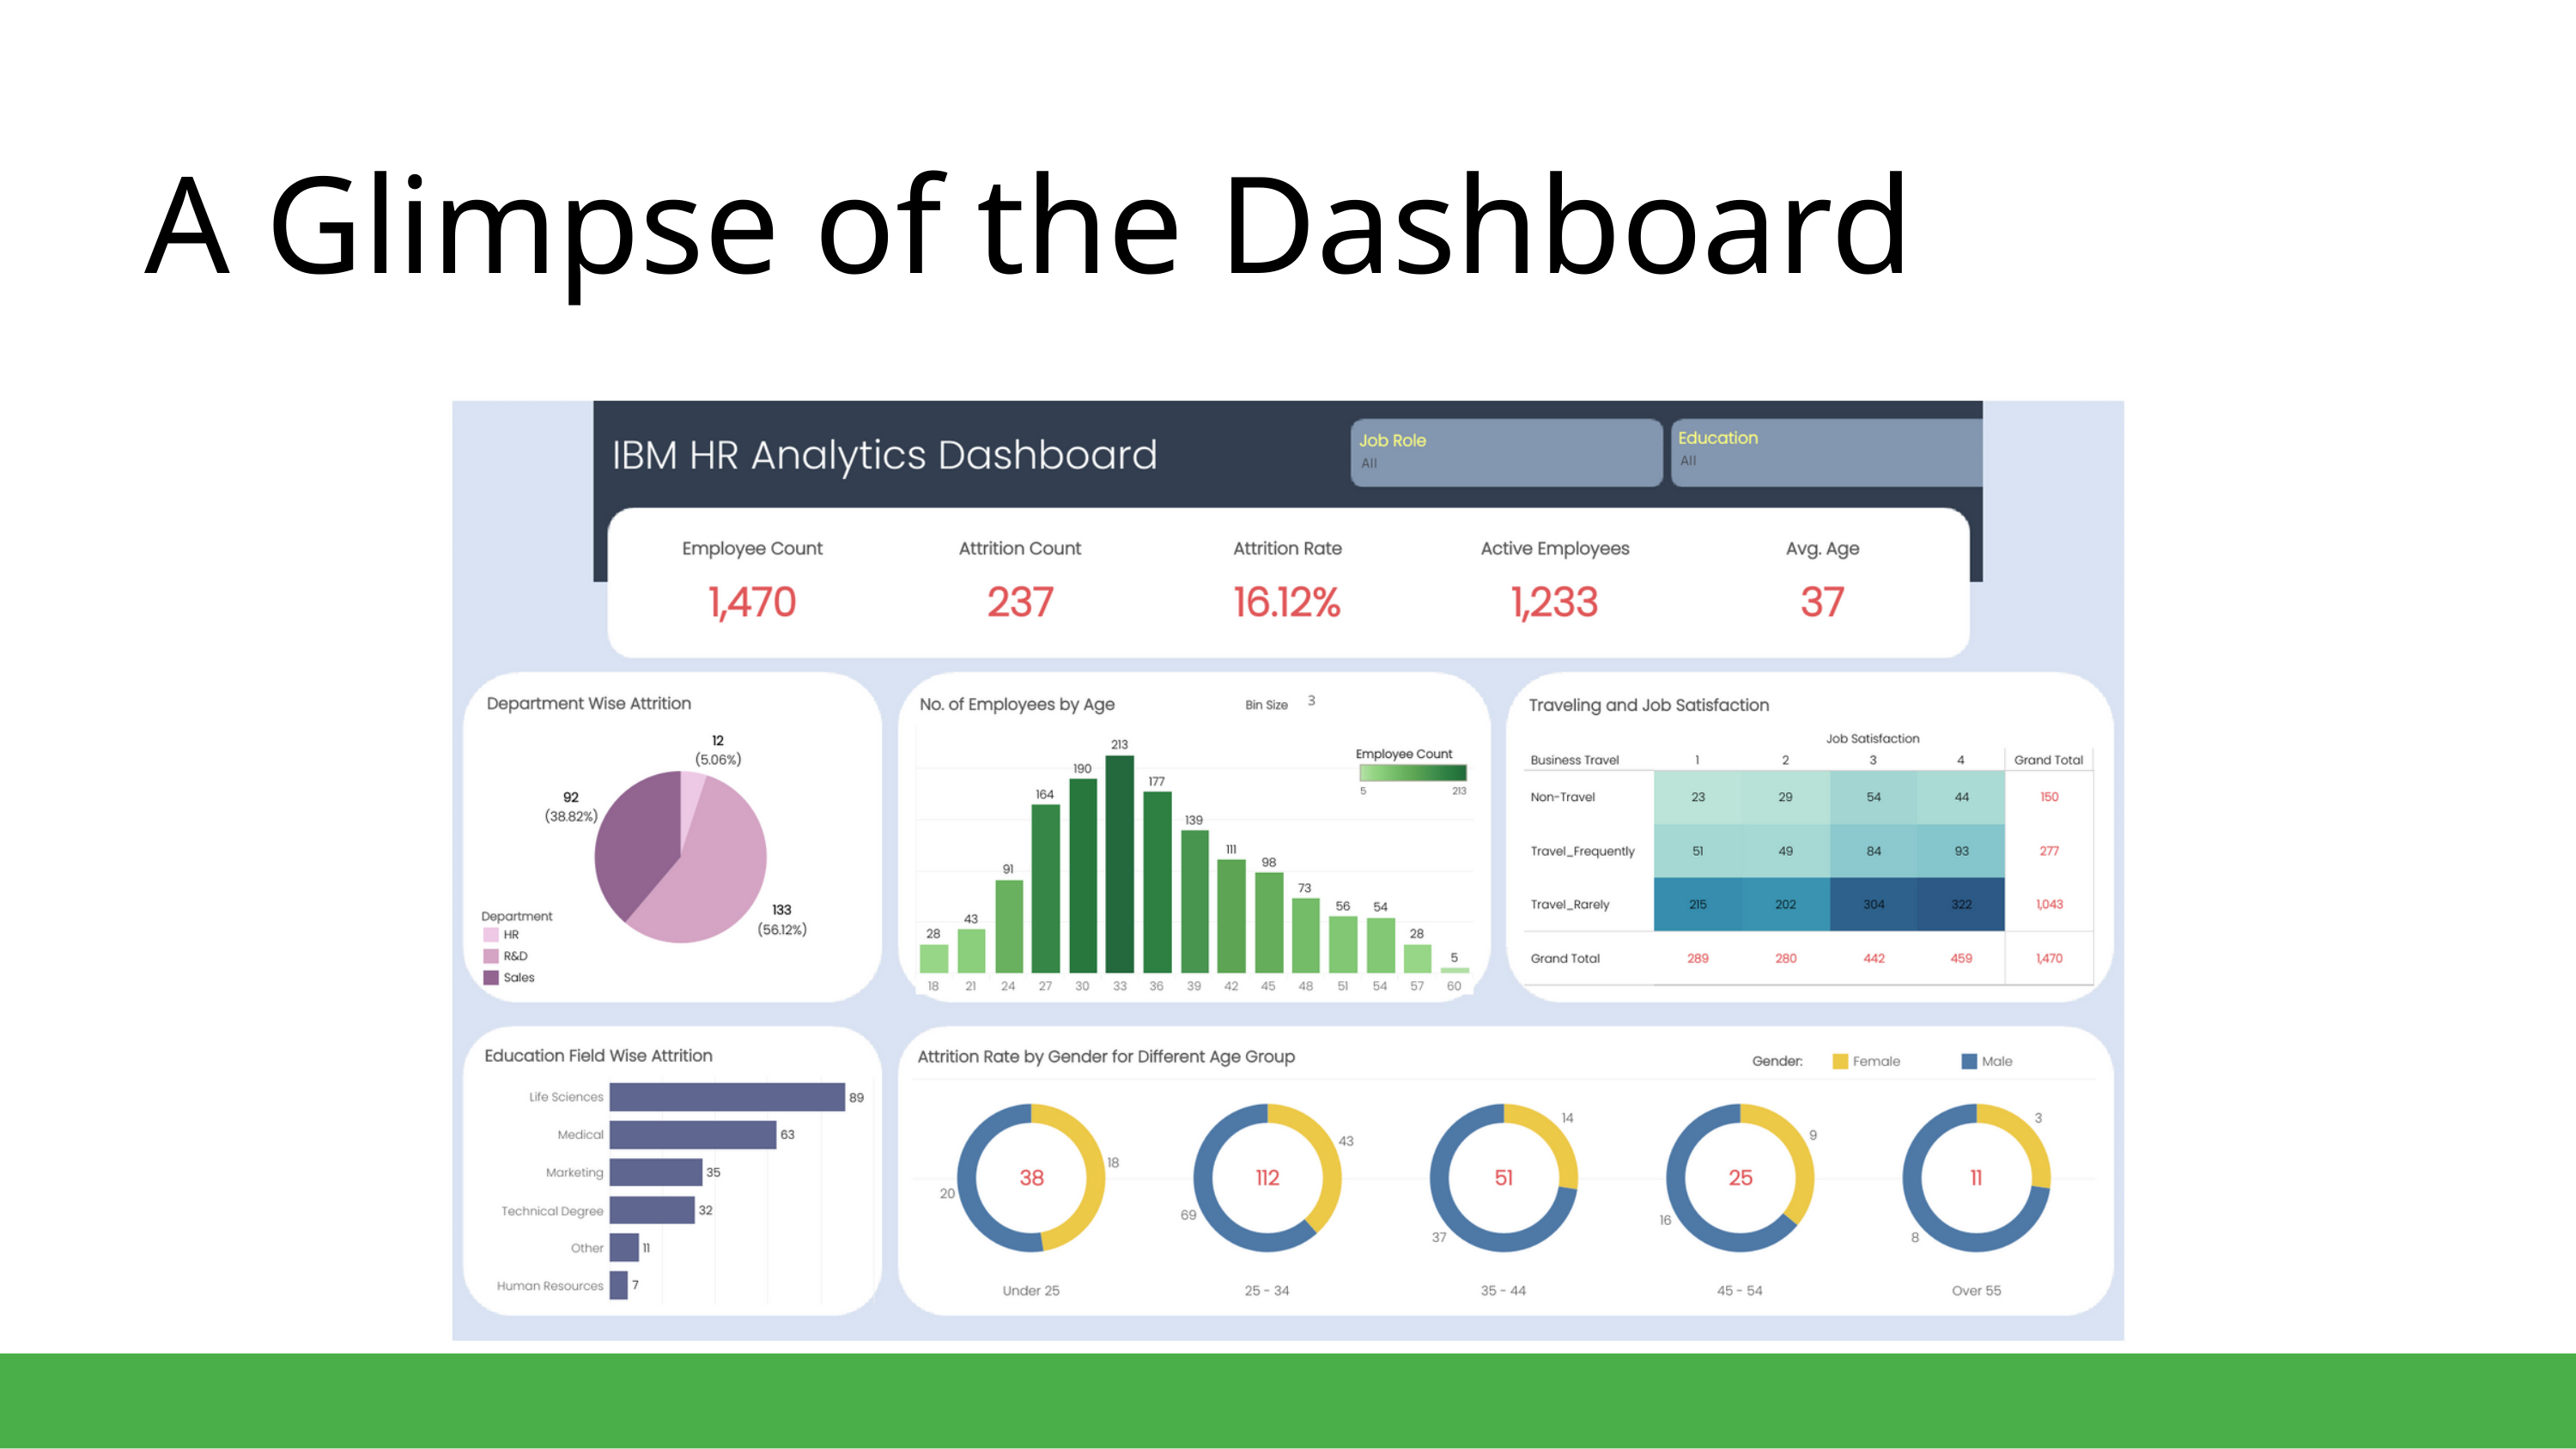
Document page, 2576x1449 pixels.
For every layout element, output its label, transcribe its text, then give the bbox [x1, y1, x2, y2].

text_box A Glimpse of the Dashboard [144, 139, 2143, 300]
text_box [440, 388, 2136, 1353]
text_box [0, 1353, 2576, 1449]
